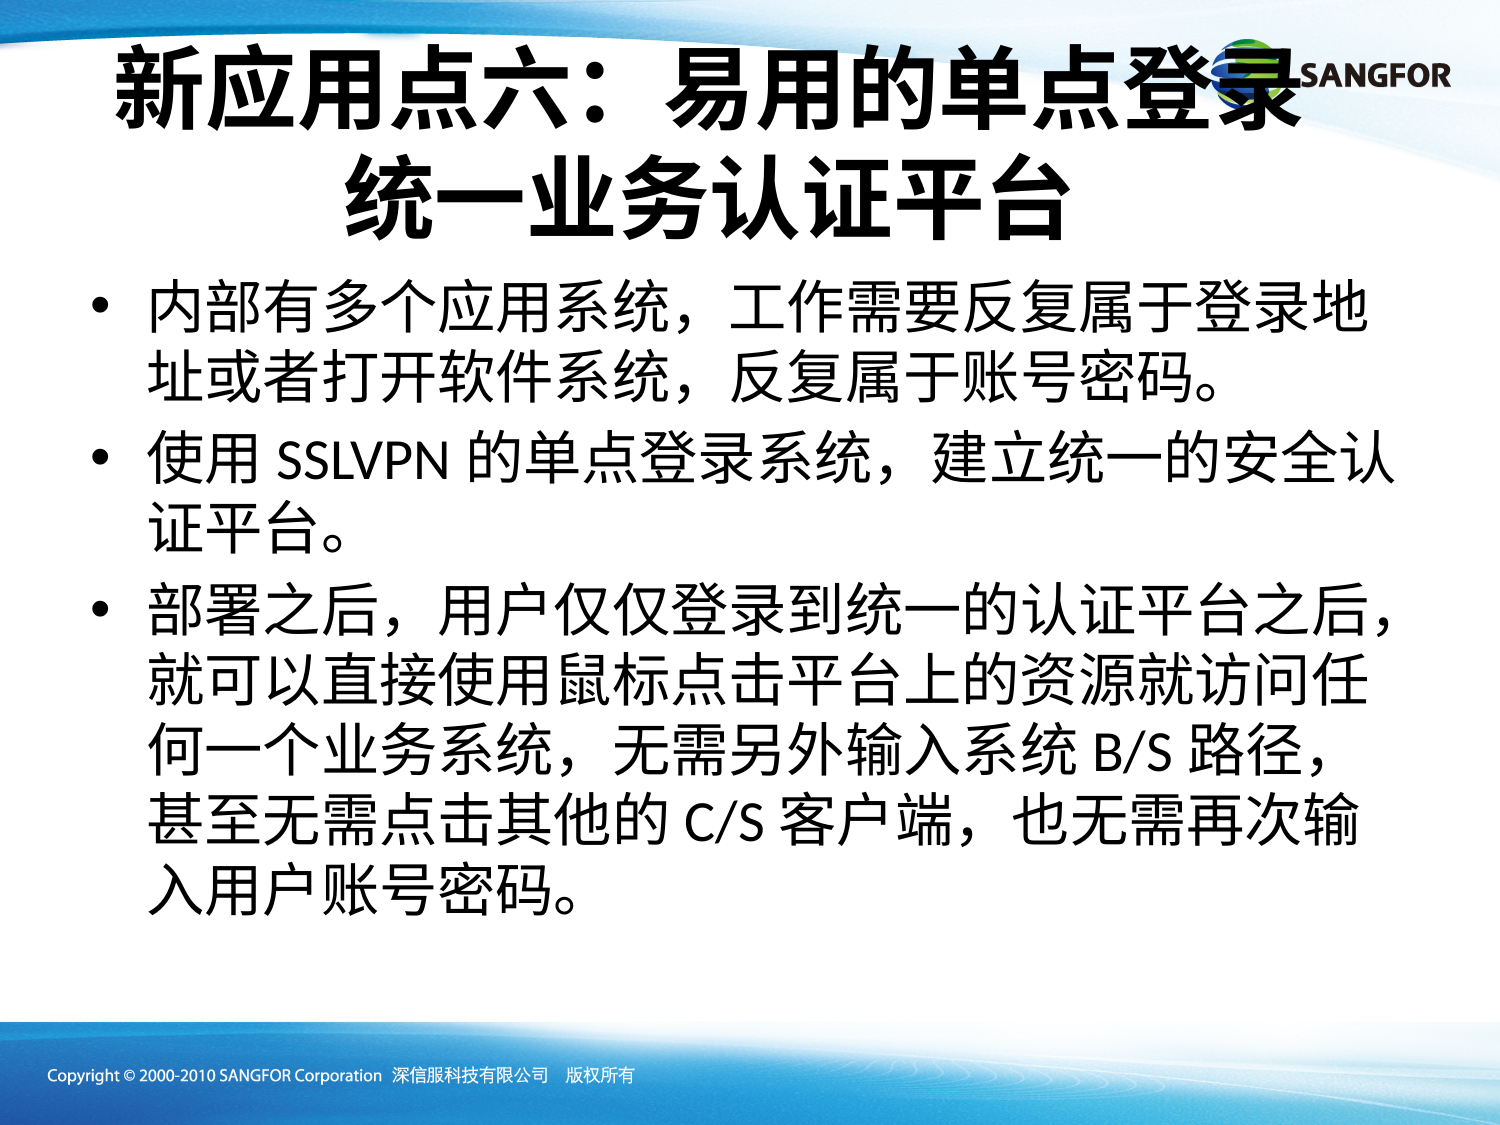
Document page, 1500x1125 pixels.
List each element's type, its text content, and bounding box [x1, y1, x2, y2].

picture [0, 0, 1500, 1125]
title 新应用点六：易用的单点登录 统一业务认证平台 [34, 46, 1386, 235]
list 内部有多个应用系统，工作需要反复属于登录地址或者打开软件系统，反复属于账号密码。 使用SSLVPN的单点登录系统，建立统一的安全认证平台。 部署之后，用户仅仅登录到统一的认证平台之后，就可以直接使用鼠标点击平台上的资源就访问任何一个业务系统，无需另外输入系统B/S路径，甚至无需点击其他的C/S客户端，也无需再次输入用户账号密码。 [74, 262, 1426, 1006]
